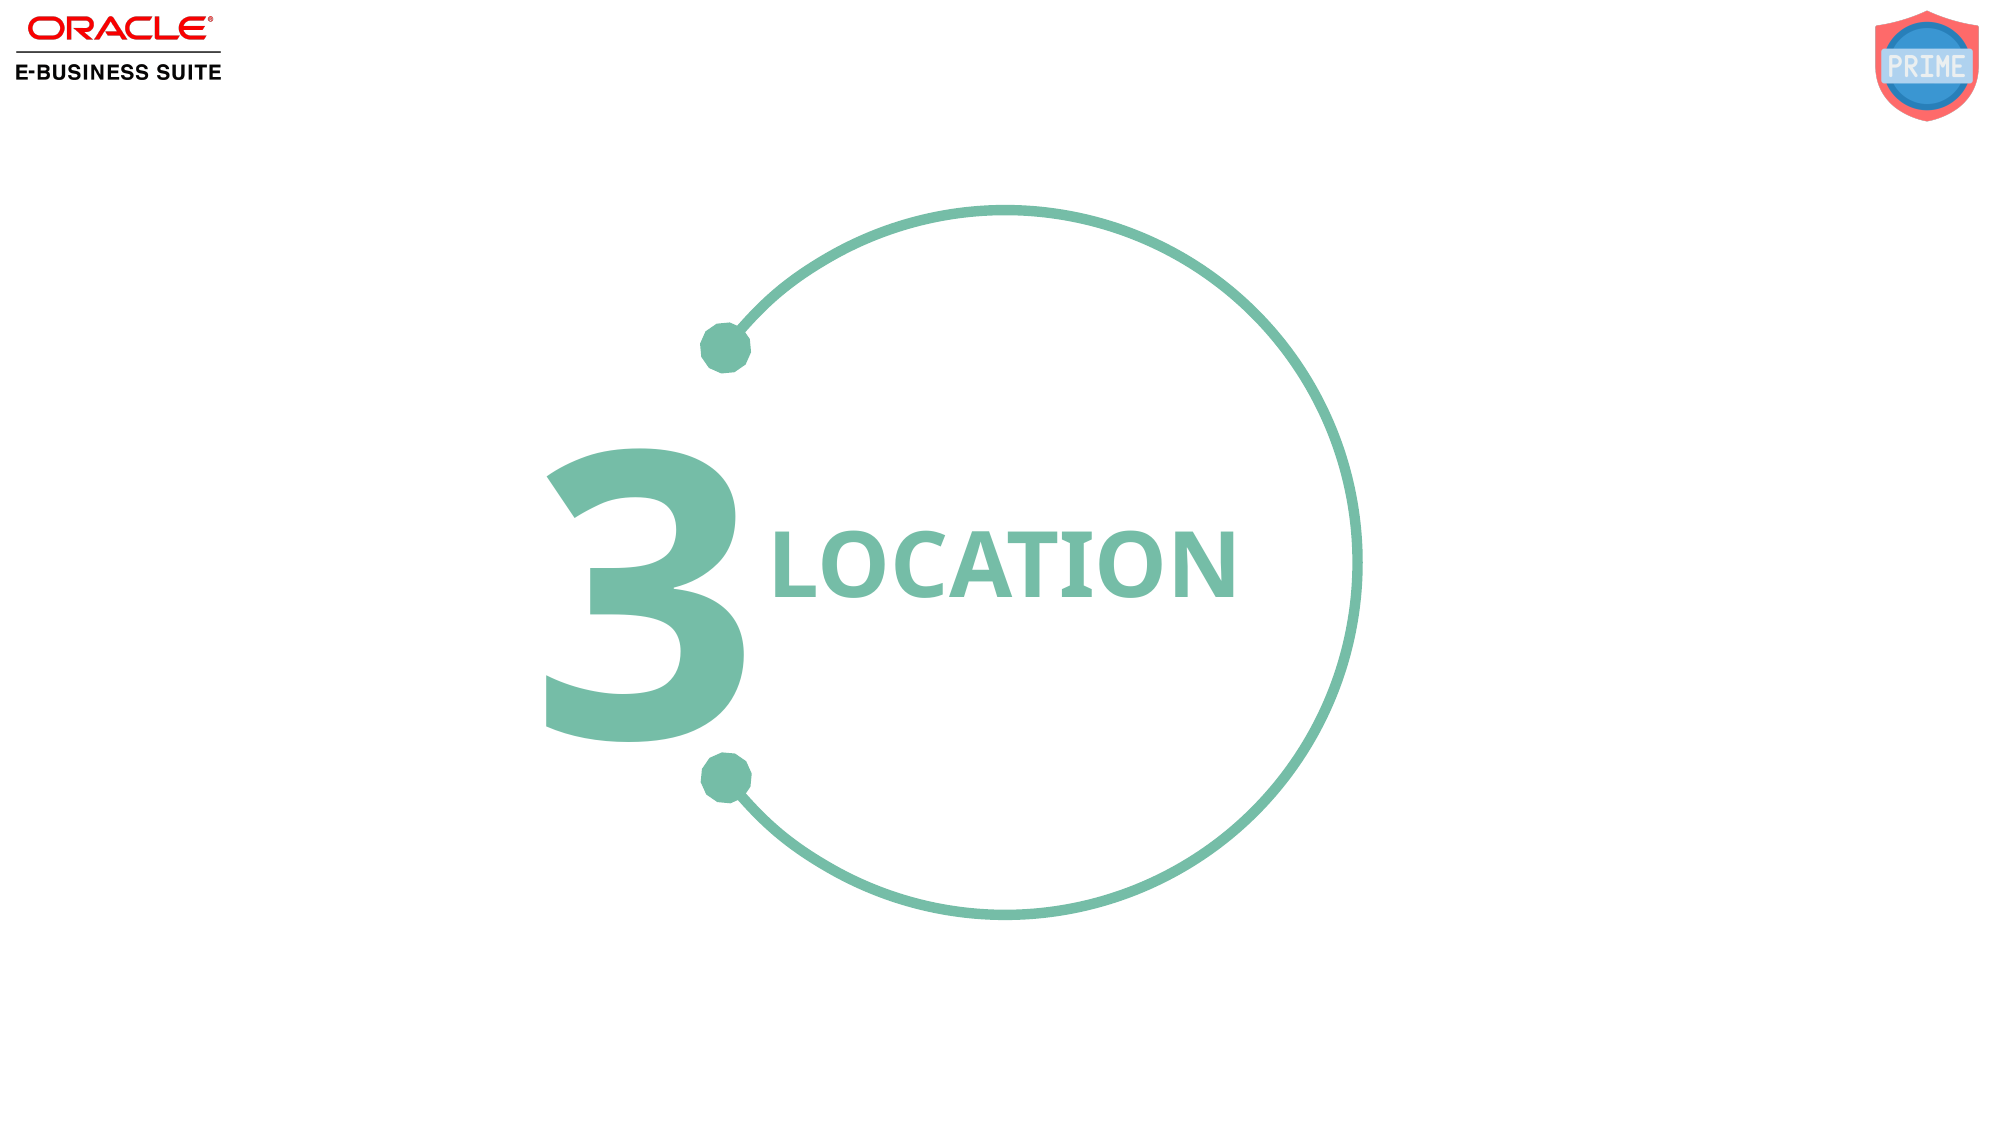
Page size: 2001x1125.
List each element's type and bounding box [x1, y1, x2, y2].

picture [16, 15, 222, 81]
picture [1868, 7, 1986, 125]
text_box [528, 209, 1359, 916]
